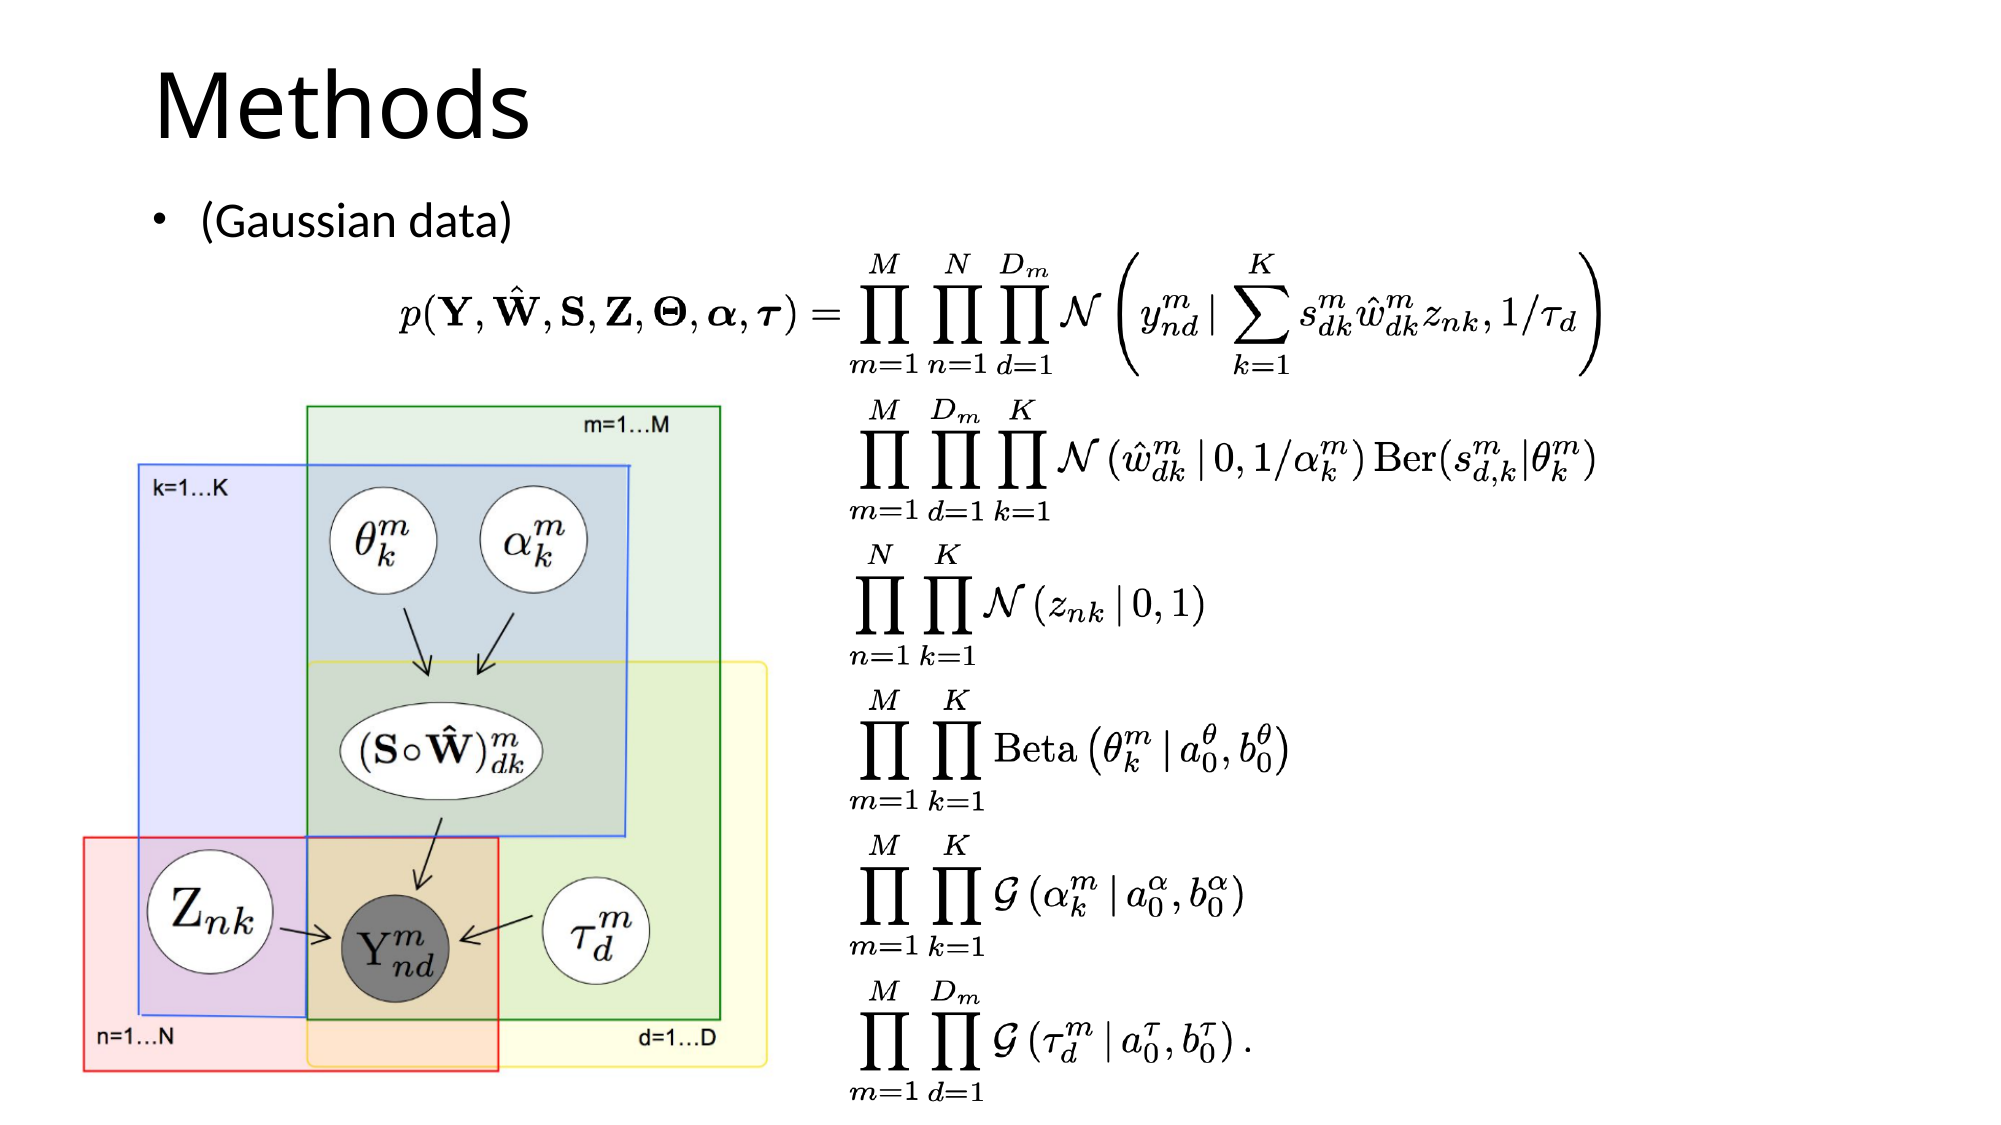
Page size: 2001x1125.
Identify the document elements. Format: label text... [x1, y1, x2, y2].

picture [44, 241, 1603, 1106]
title Methods [137, 0, 1863, 218]
